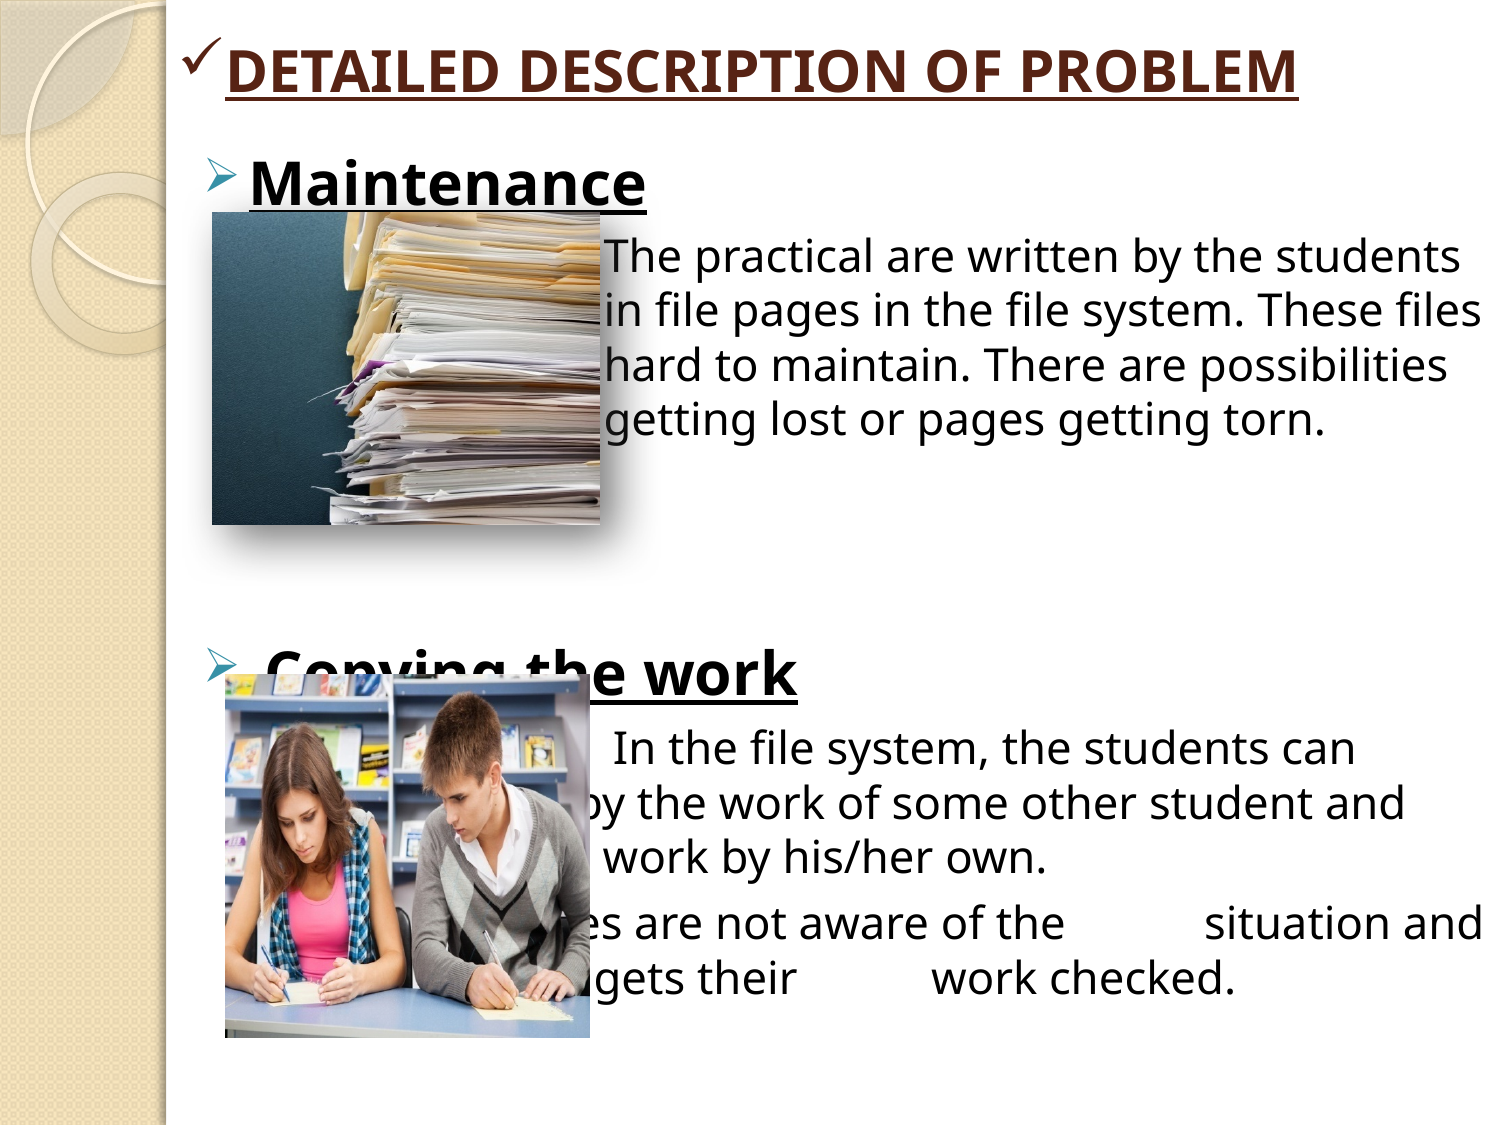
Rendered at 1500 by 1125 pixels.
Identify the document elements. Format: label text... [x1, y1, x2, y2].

list Maintenance The practical are written by the students in file pages in the file system. These files are hard to maintain. There are possibilities of file getting lost or pages getting torn. Copying the work In the file system, the students can copy the work of some other student and not perform the work by his/her own. Even the faculties are not aware of the situation and the student can gets their work checked. [174, 137, 1500, 1125]
picture [224, 674, 590, 1038]
title DETAILED DESCRIPTION OF PROBLEM [162, 0, 1500, 138]
picture [212, 212, 601, 526]
